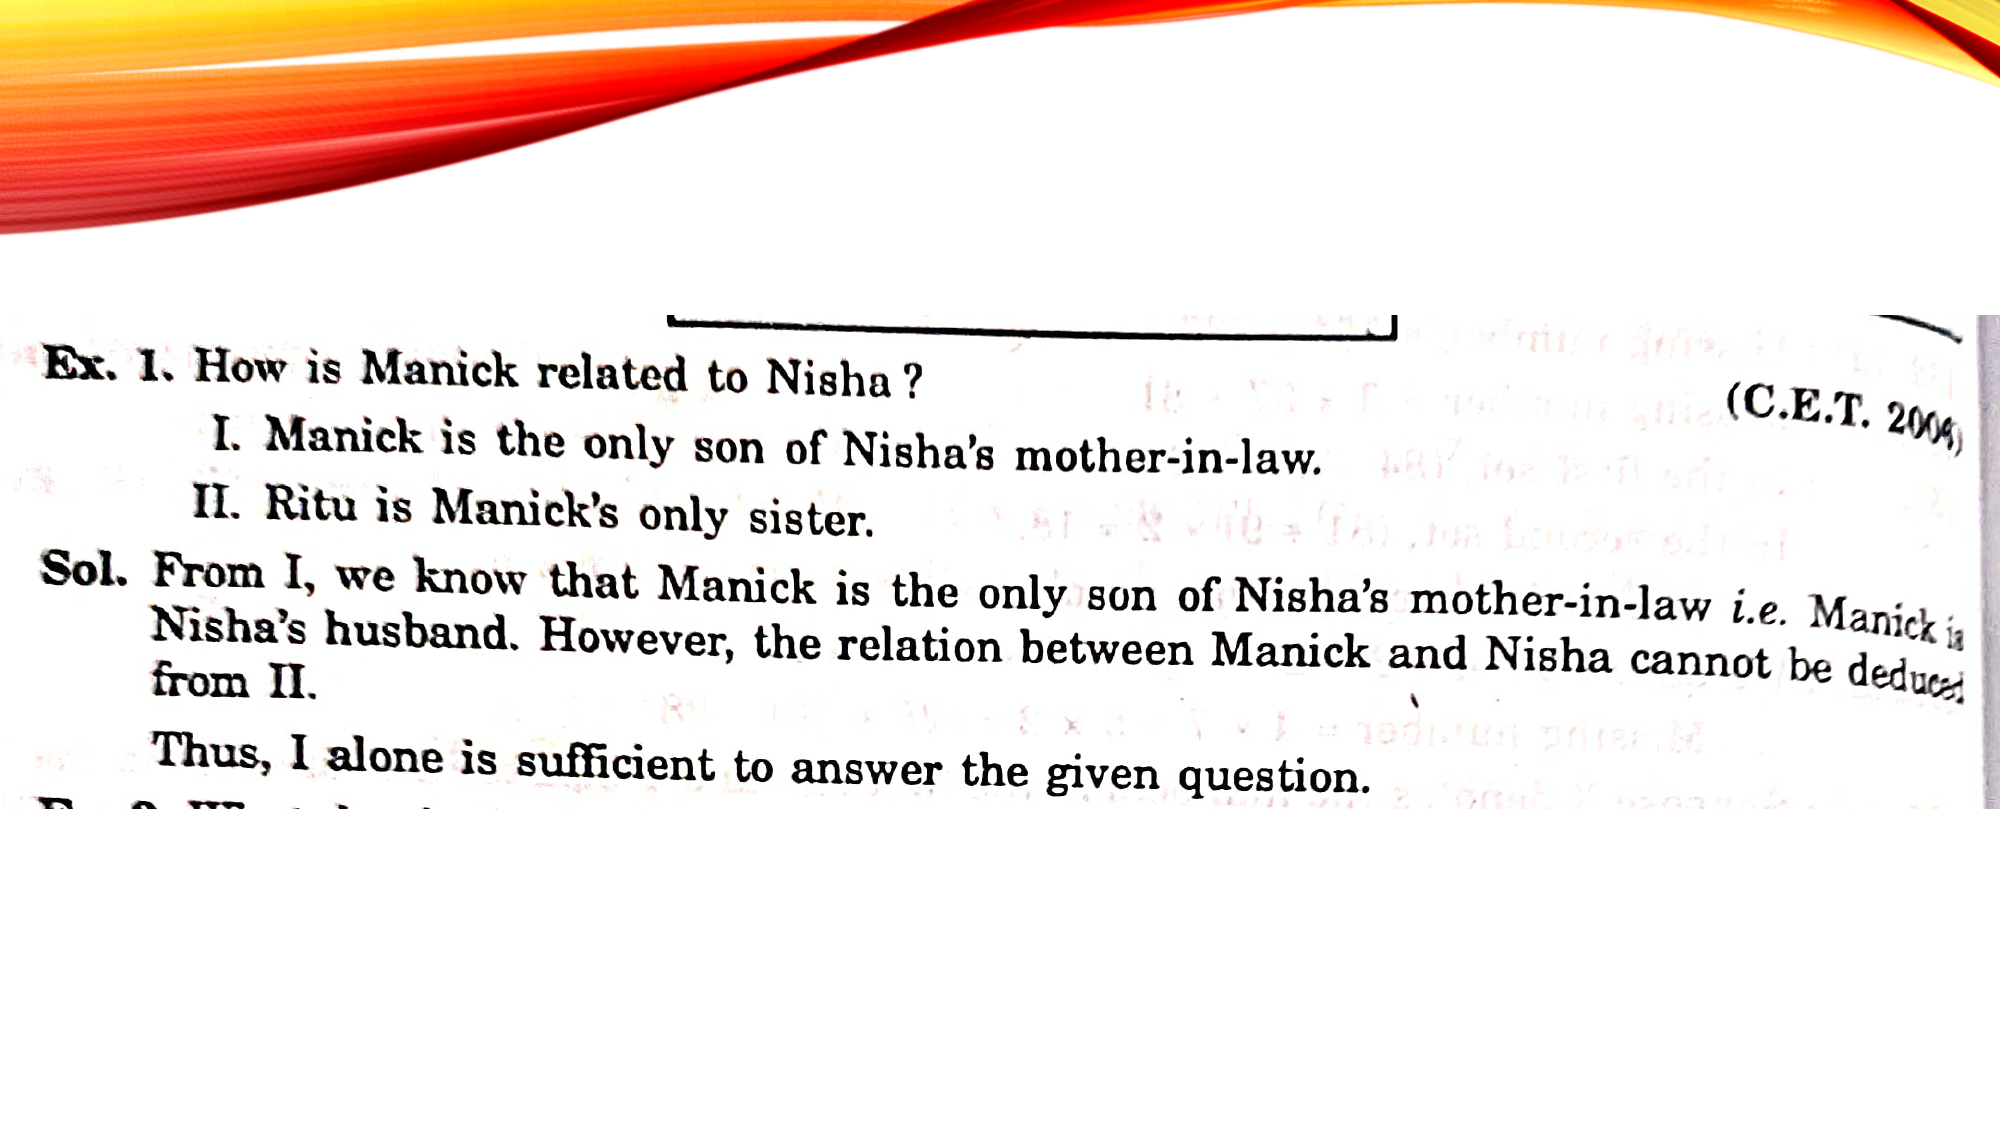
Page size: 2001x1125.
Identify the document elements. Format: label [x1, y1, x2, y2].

picture [0, 315, 2000, 810]
picture [0, 0, 2000, 237]
